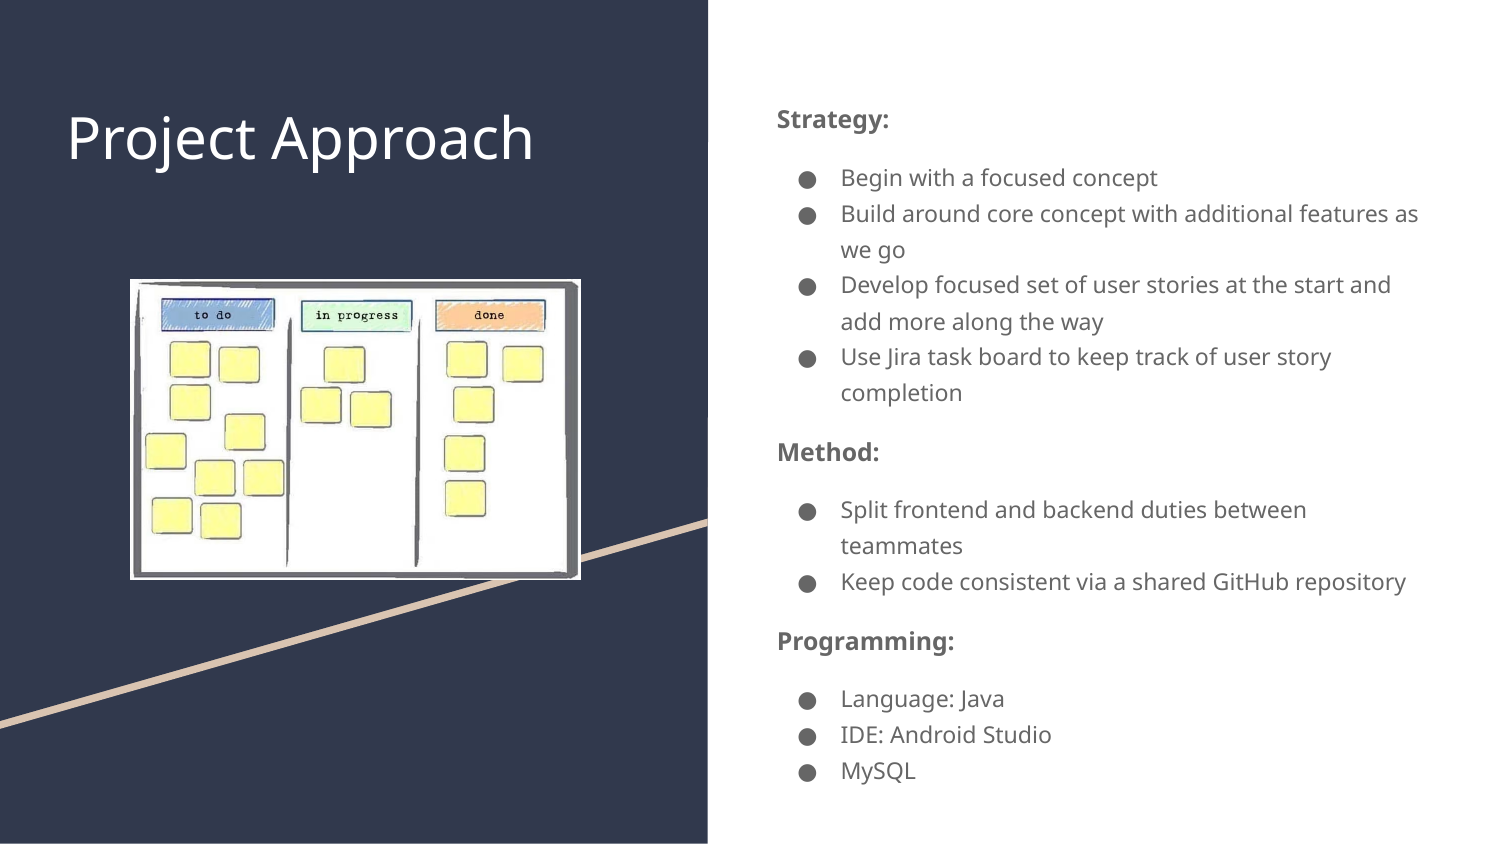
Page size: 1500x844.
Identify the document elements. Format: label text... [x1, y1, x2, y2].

list Strategy: Begin with a focused concept Build around core concept with additional features as we go Develop focused set of user stories at the start and add more along the way Use Jira task board to keep track of user story completion Method: Split frontend and backend duties between teammates Keep code consistent via a shared GitHub repository Programming: Language: Java IDE: Android Studio MySQL [761, 82, 1446, 806]
picture [129, 278, 581, 580]
title Project Approach [51, 82, 660, 494]
